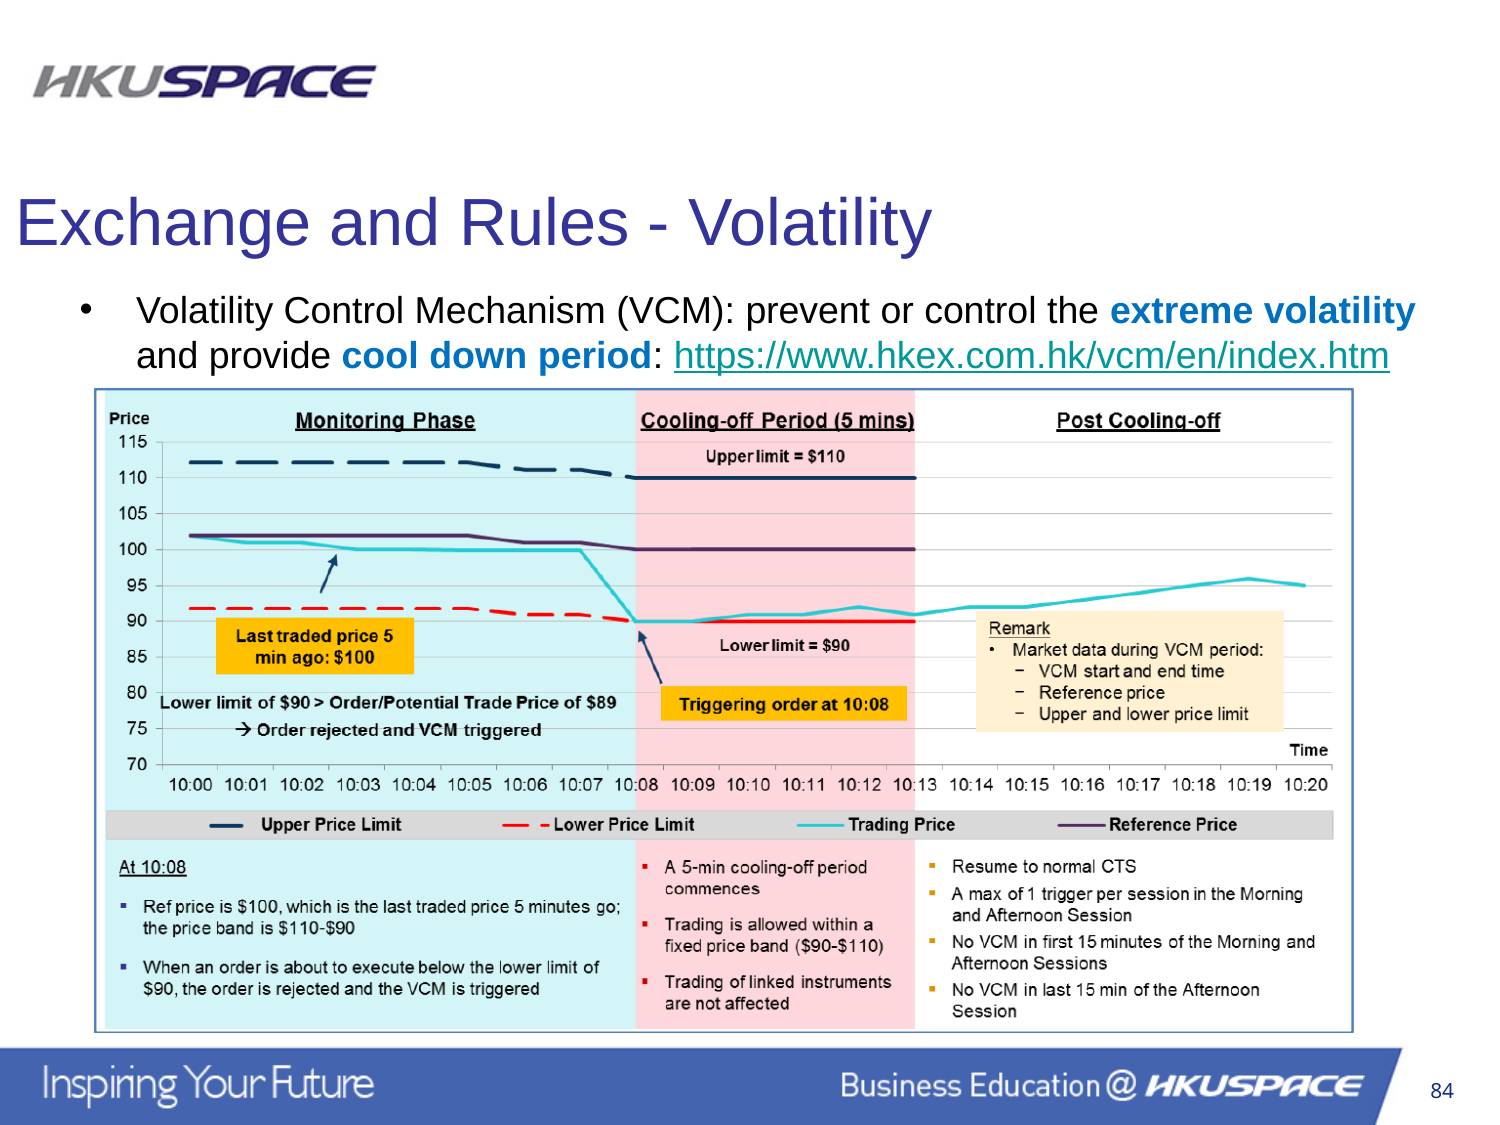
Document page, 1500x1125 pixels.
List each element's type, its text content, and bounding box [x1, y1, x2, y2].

text_box Volatility Control Mechanism (VCM): prevent or control the extreme volatility and provide cool down period: https://www.hkex.com.hk/vcm/en/index.htm [64, 278, 1483, 1047]
title Exchange and Rules - Volatility [0, 101, 1325, 266]
slide_number 84 [1415, 1070, 1499, 1125]
picture [0, 0, 1500, 1125]
